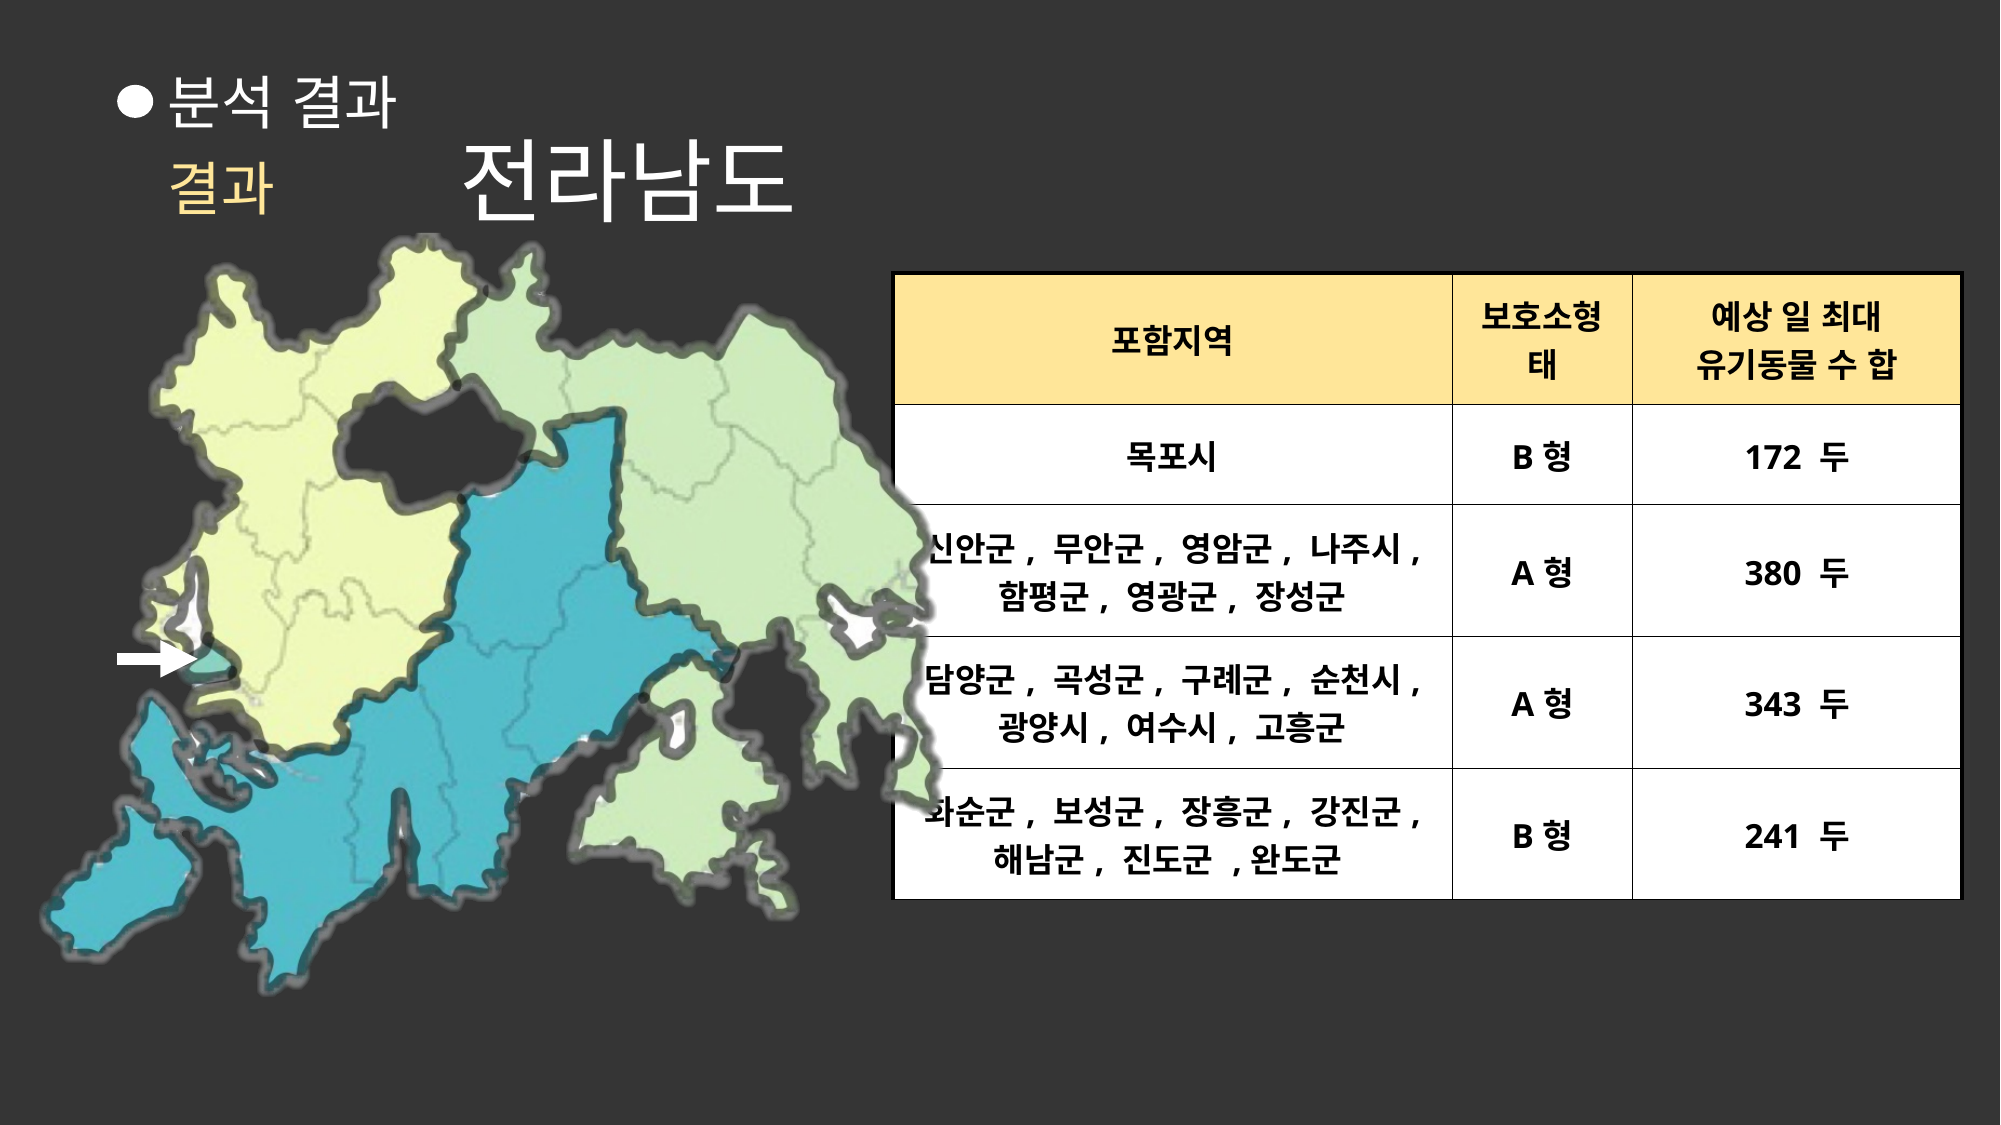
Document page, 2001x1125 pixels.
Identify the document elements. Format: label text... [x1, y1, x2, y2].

table_cell 343 두 [1633, 637, 1960, 768]
table_header 보호소형태 [1453, 275, 1632, 404]
table_header 포함지역 [944, 275, 1452, 404]
table_cell 380 두 [1633, 505, 1960, 636]
text_box 결과 [153, 145, 380, 187]
table_cell 신안군, 무안군, 영암군, 나주시, 함평군, 영광군, 장성군 [944, 505, 1452, 636]
table_cell 목포시 [944, 405, 1452, 504]
table_header 예상 일 최대 유기동물 수 합 [1633, 275, 1960, 404]
table_cell 담양군, 곡성군, 구례군, 순천시, 광양시, 여수시, 고흥군 [944, 637, 1452, 768]
table_cell A형 [1453, 505, 1632, 636]
text_box [0, 0, 2000, 1125]
table_cell 172 두 [1633, 405, 1960, 504]
table_cell 241 두 [1633, 769, 1960, 899]
table_cell 화순군, 보성군, 장흥군, 강진군, 해남군, 진도군 ,완도군 [944, 769, 1452, 899]
picture [26, 187, 944, 1029]
text_box 전라남도 [444, 116, 812, 187]
table_cell B형 [1453, 405, 1632, 504]
table_cell B형 [1453, 769, 1632, 899]
table_cell A형 [1453, 637, 1632, 768]
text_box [117, 58, 425, 145]
